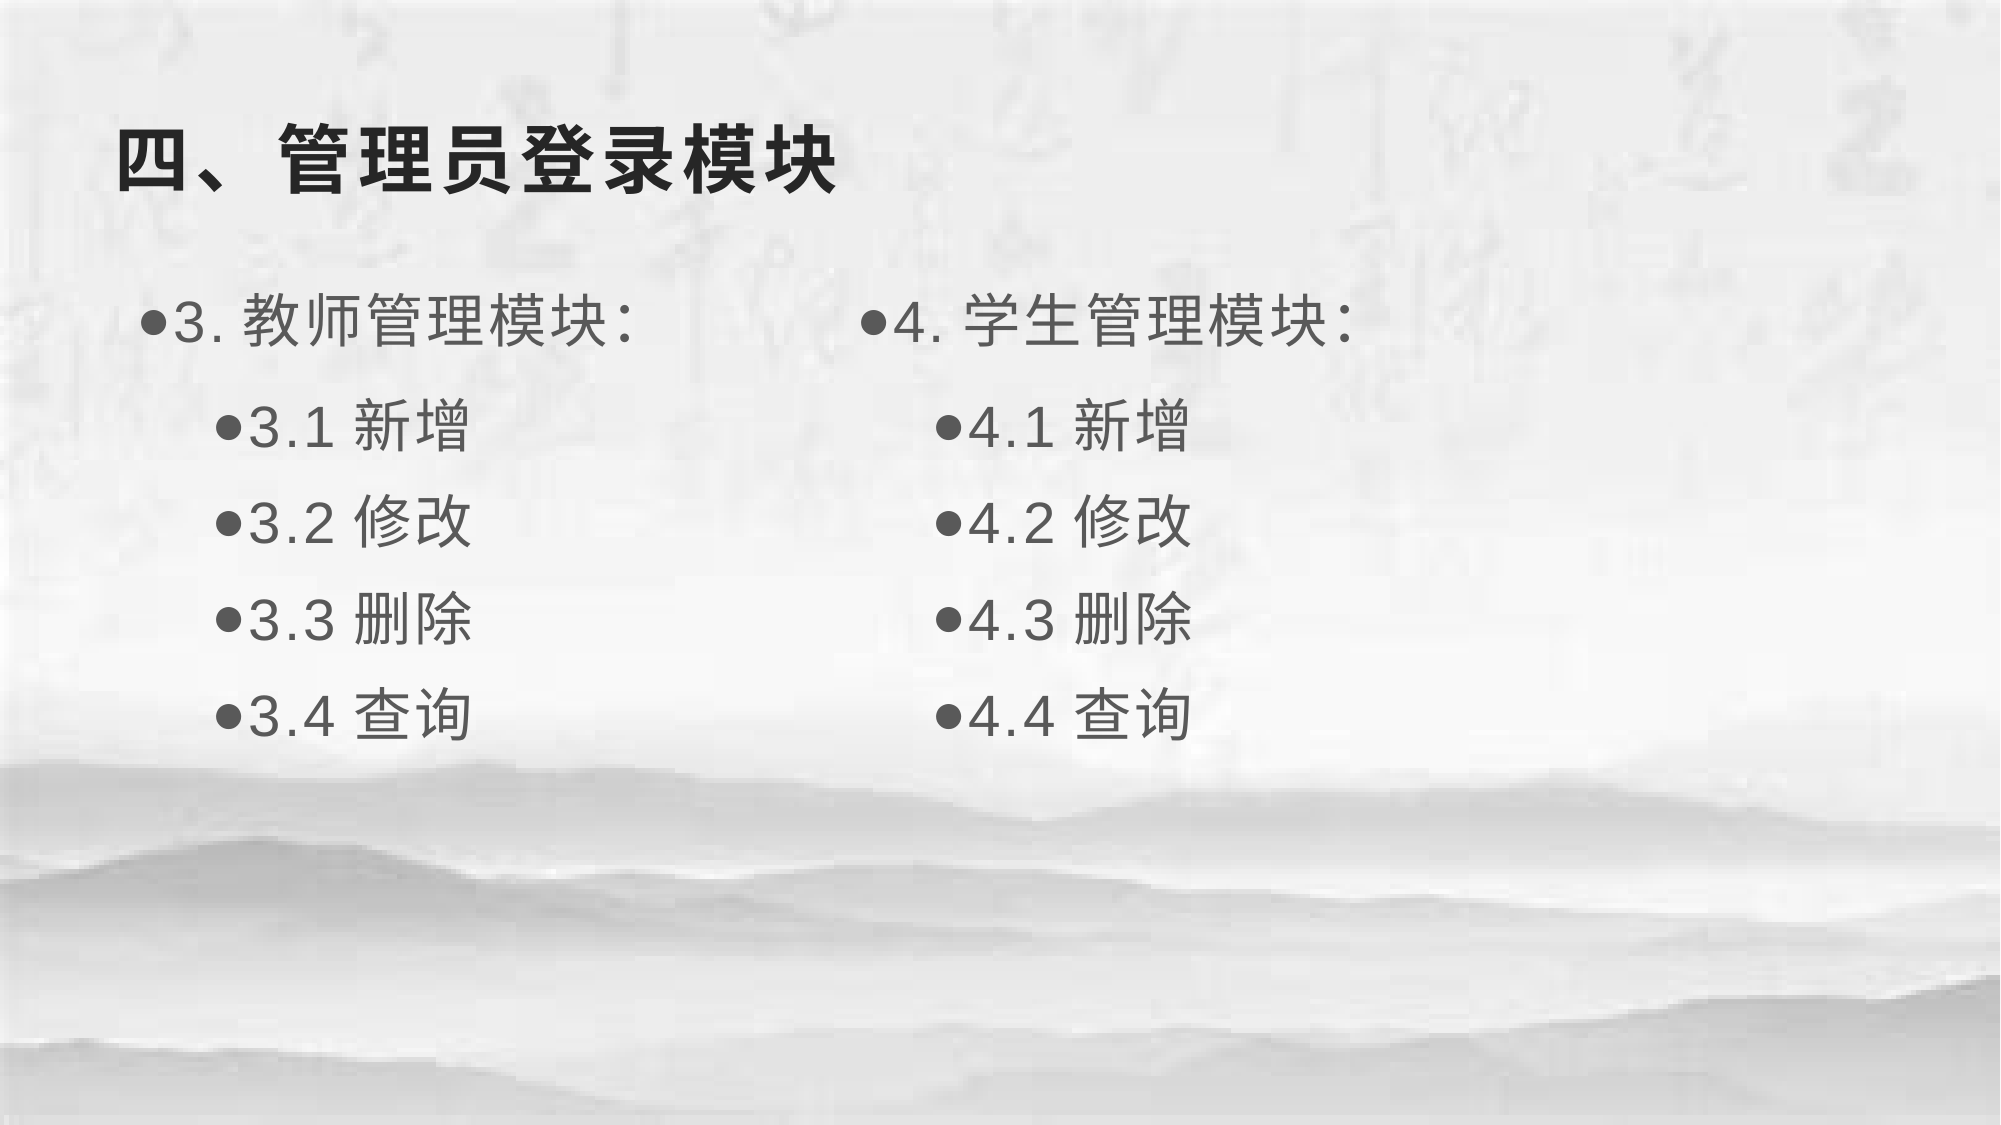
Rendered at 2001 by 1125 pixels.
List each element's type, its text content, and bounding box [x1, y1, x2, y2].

title 四、管理员登录模块 [99, 99, 1900, 216]
picture [0, 0, 2001, 1125]
text_box 3.教师管理模块： 3.1新增 3.2修改 3.3删除 3.4查询 [121, 256, 775, 1037]
text_box 4.学生管理模块： 4.1新增 4.2修改 4.3删除 4.4查询 [841, 256, 1494, 1037]
